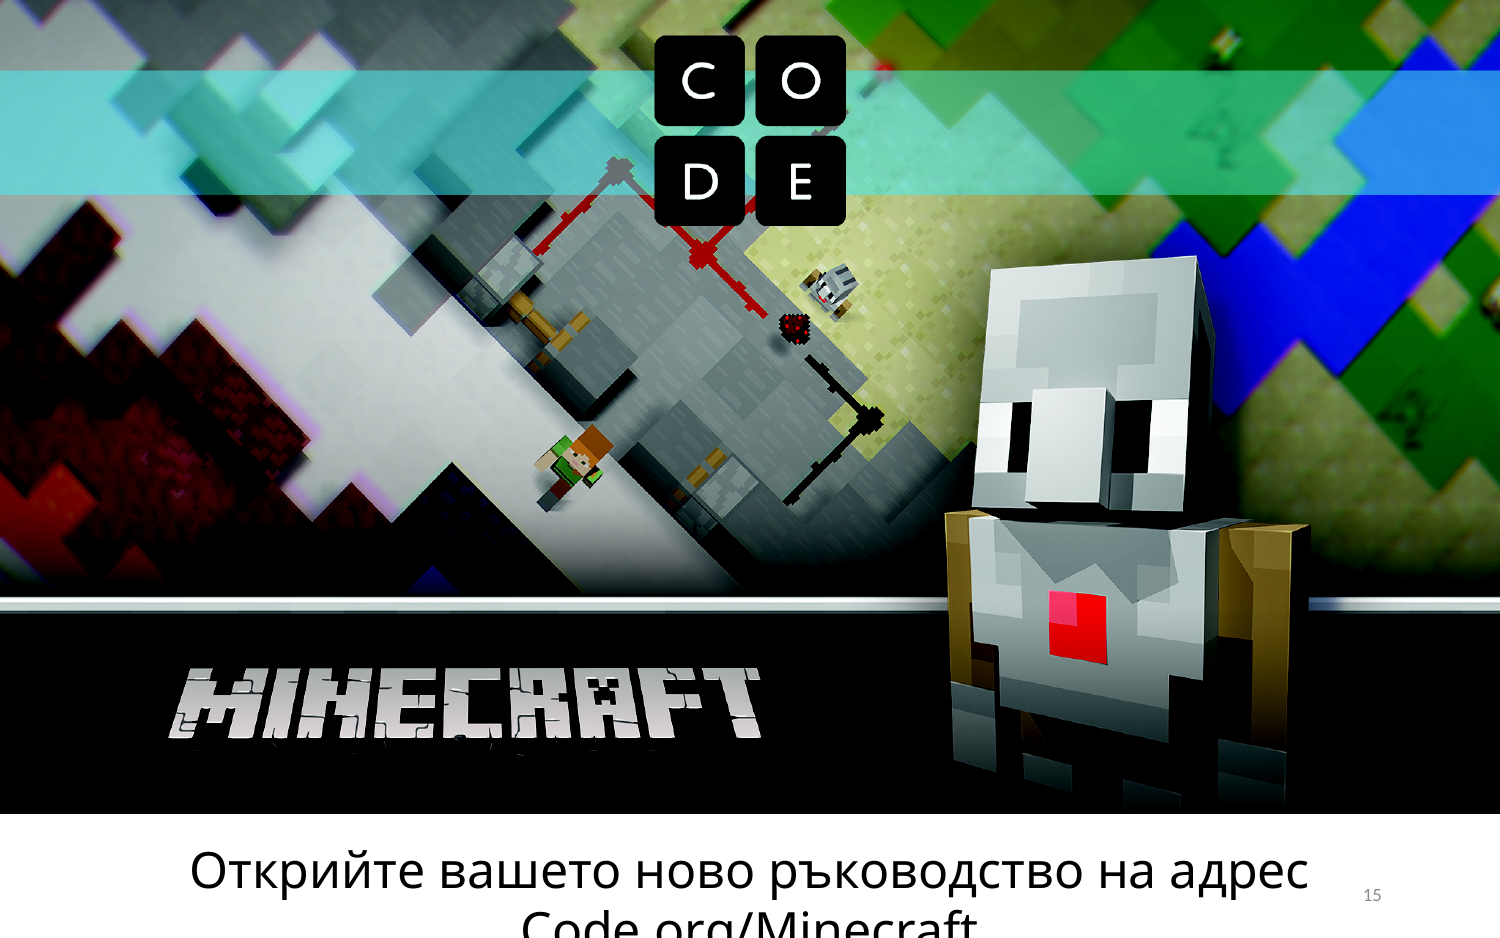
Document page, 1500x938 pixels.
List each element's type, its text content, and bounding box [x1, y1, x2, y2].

picture [0, 0, 1500, 814]
slide_number 15 [1059, 868, 1397, 919]
text_box Открийте вашето ново ръководство на адрес Code.org/Minecraft [0, 830, 1500, 938]
